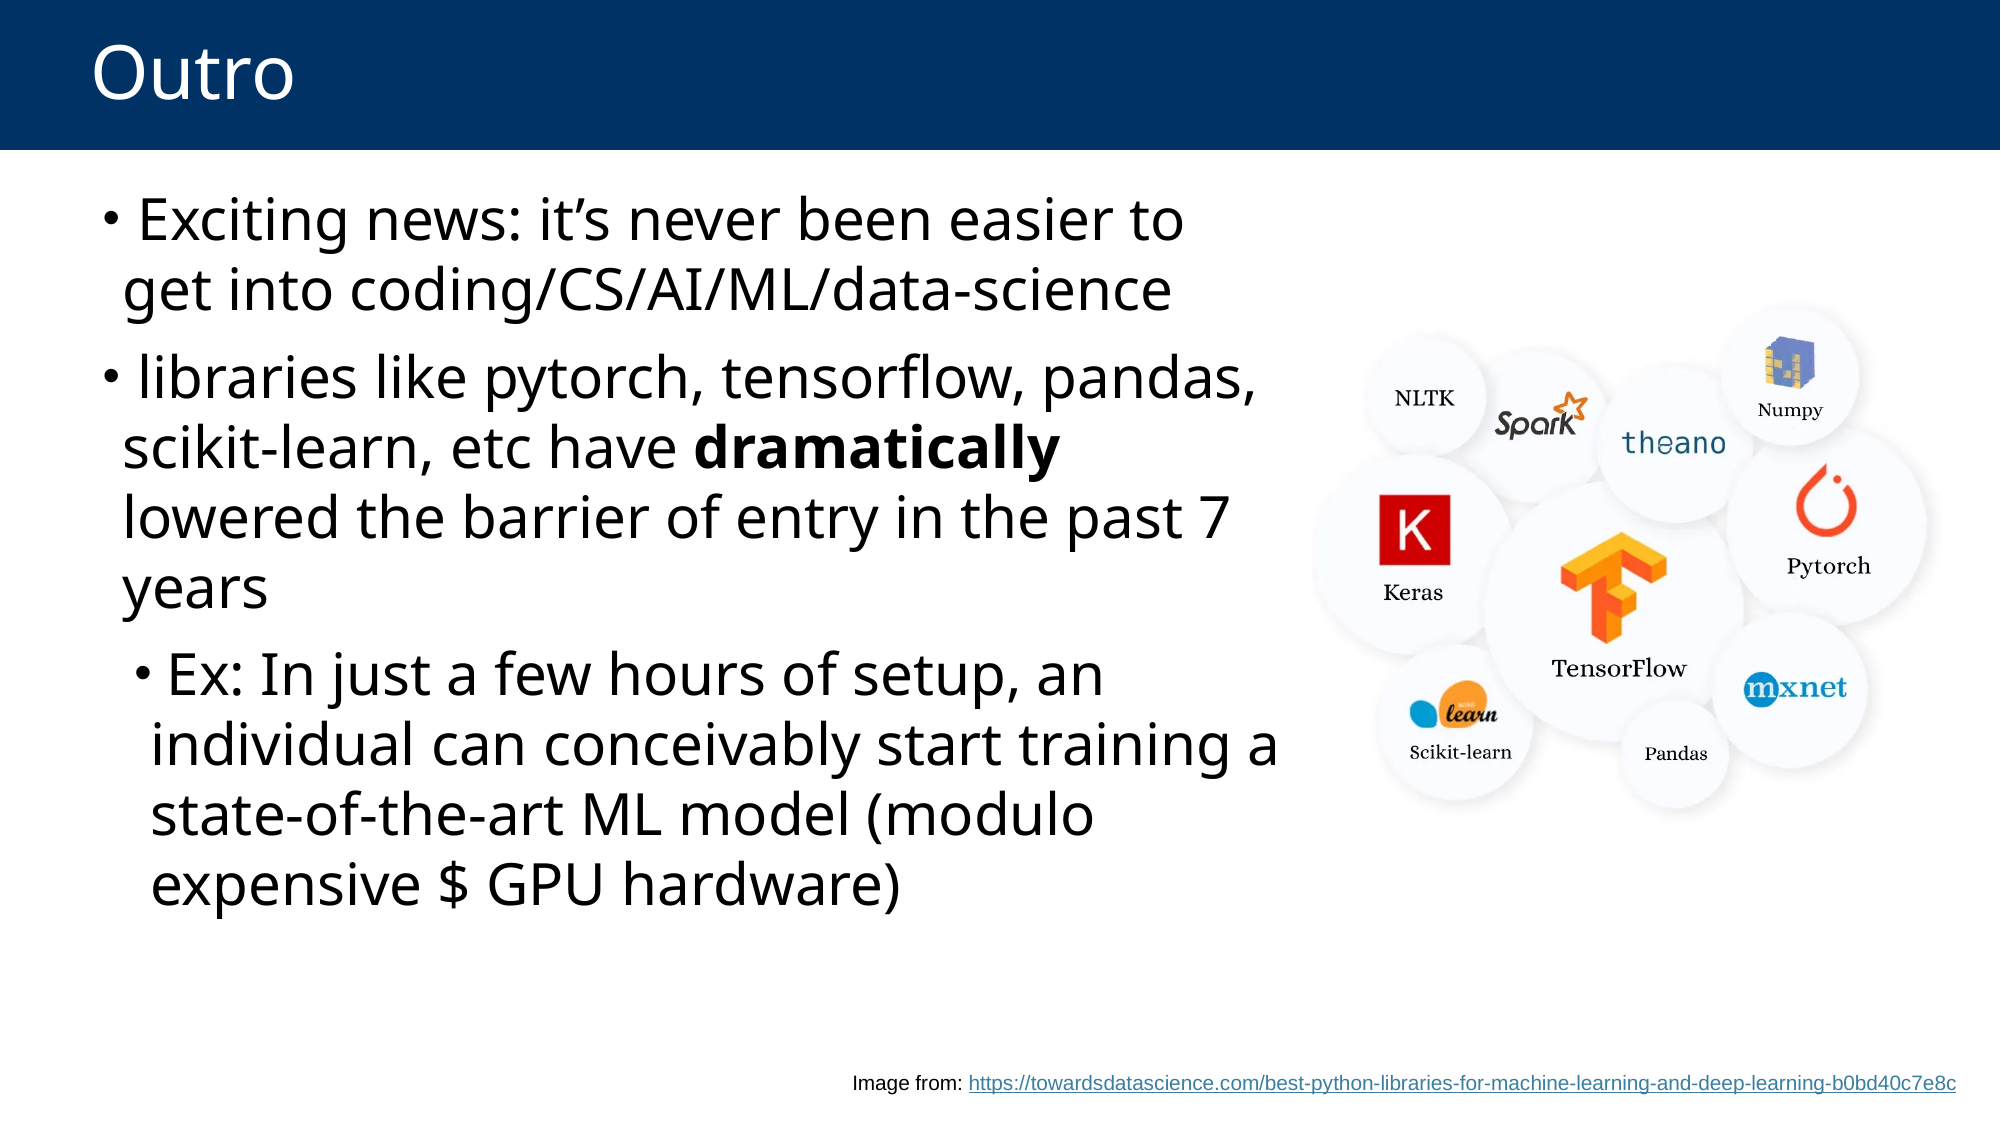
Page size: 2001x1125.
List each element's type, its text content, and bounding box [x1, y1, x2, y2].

text_box Image from: https://towardsdatascience.com/best-python-libraries-for-machine-learning-and-deep-learning-b0bd40c7e8c [837, 1062, 2000, 1103]
list Exciting news: it’s never been easier to get into coding/CS/AI/ML/data-science libraries like pytorch, tensorflow, pandas, scikit-learn, etc have dramatically lowered the barrier of entry in the past 7 years Ex: In just a few hours of setup, an individual can conceivably start training a state-of-the-art ML model (modulo expensive $ GPU hardware) [87, 174, 1300, 1038]
title Outro [0, 0, 2000, 152]
picture [1312, 294, 1951, 831]
